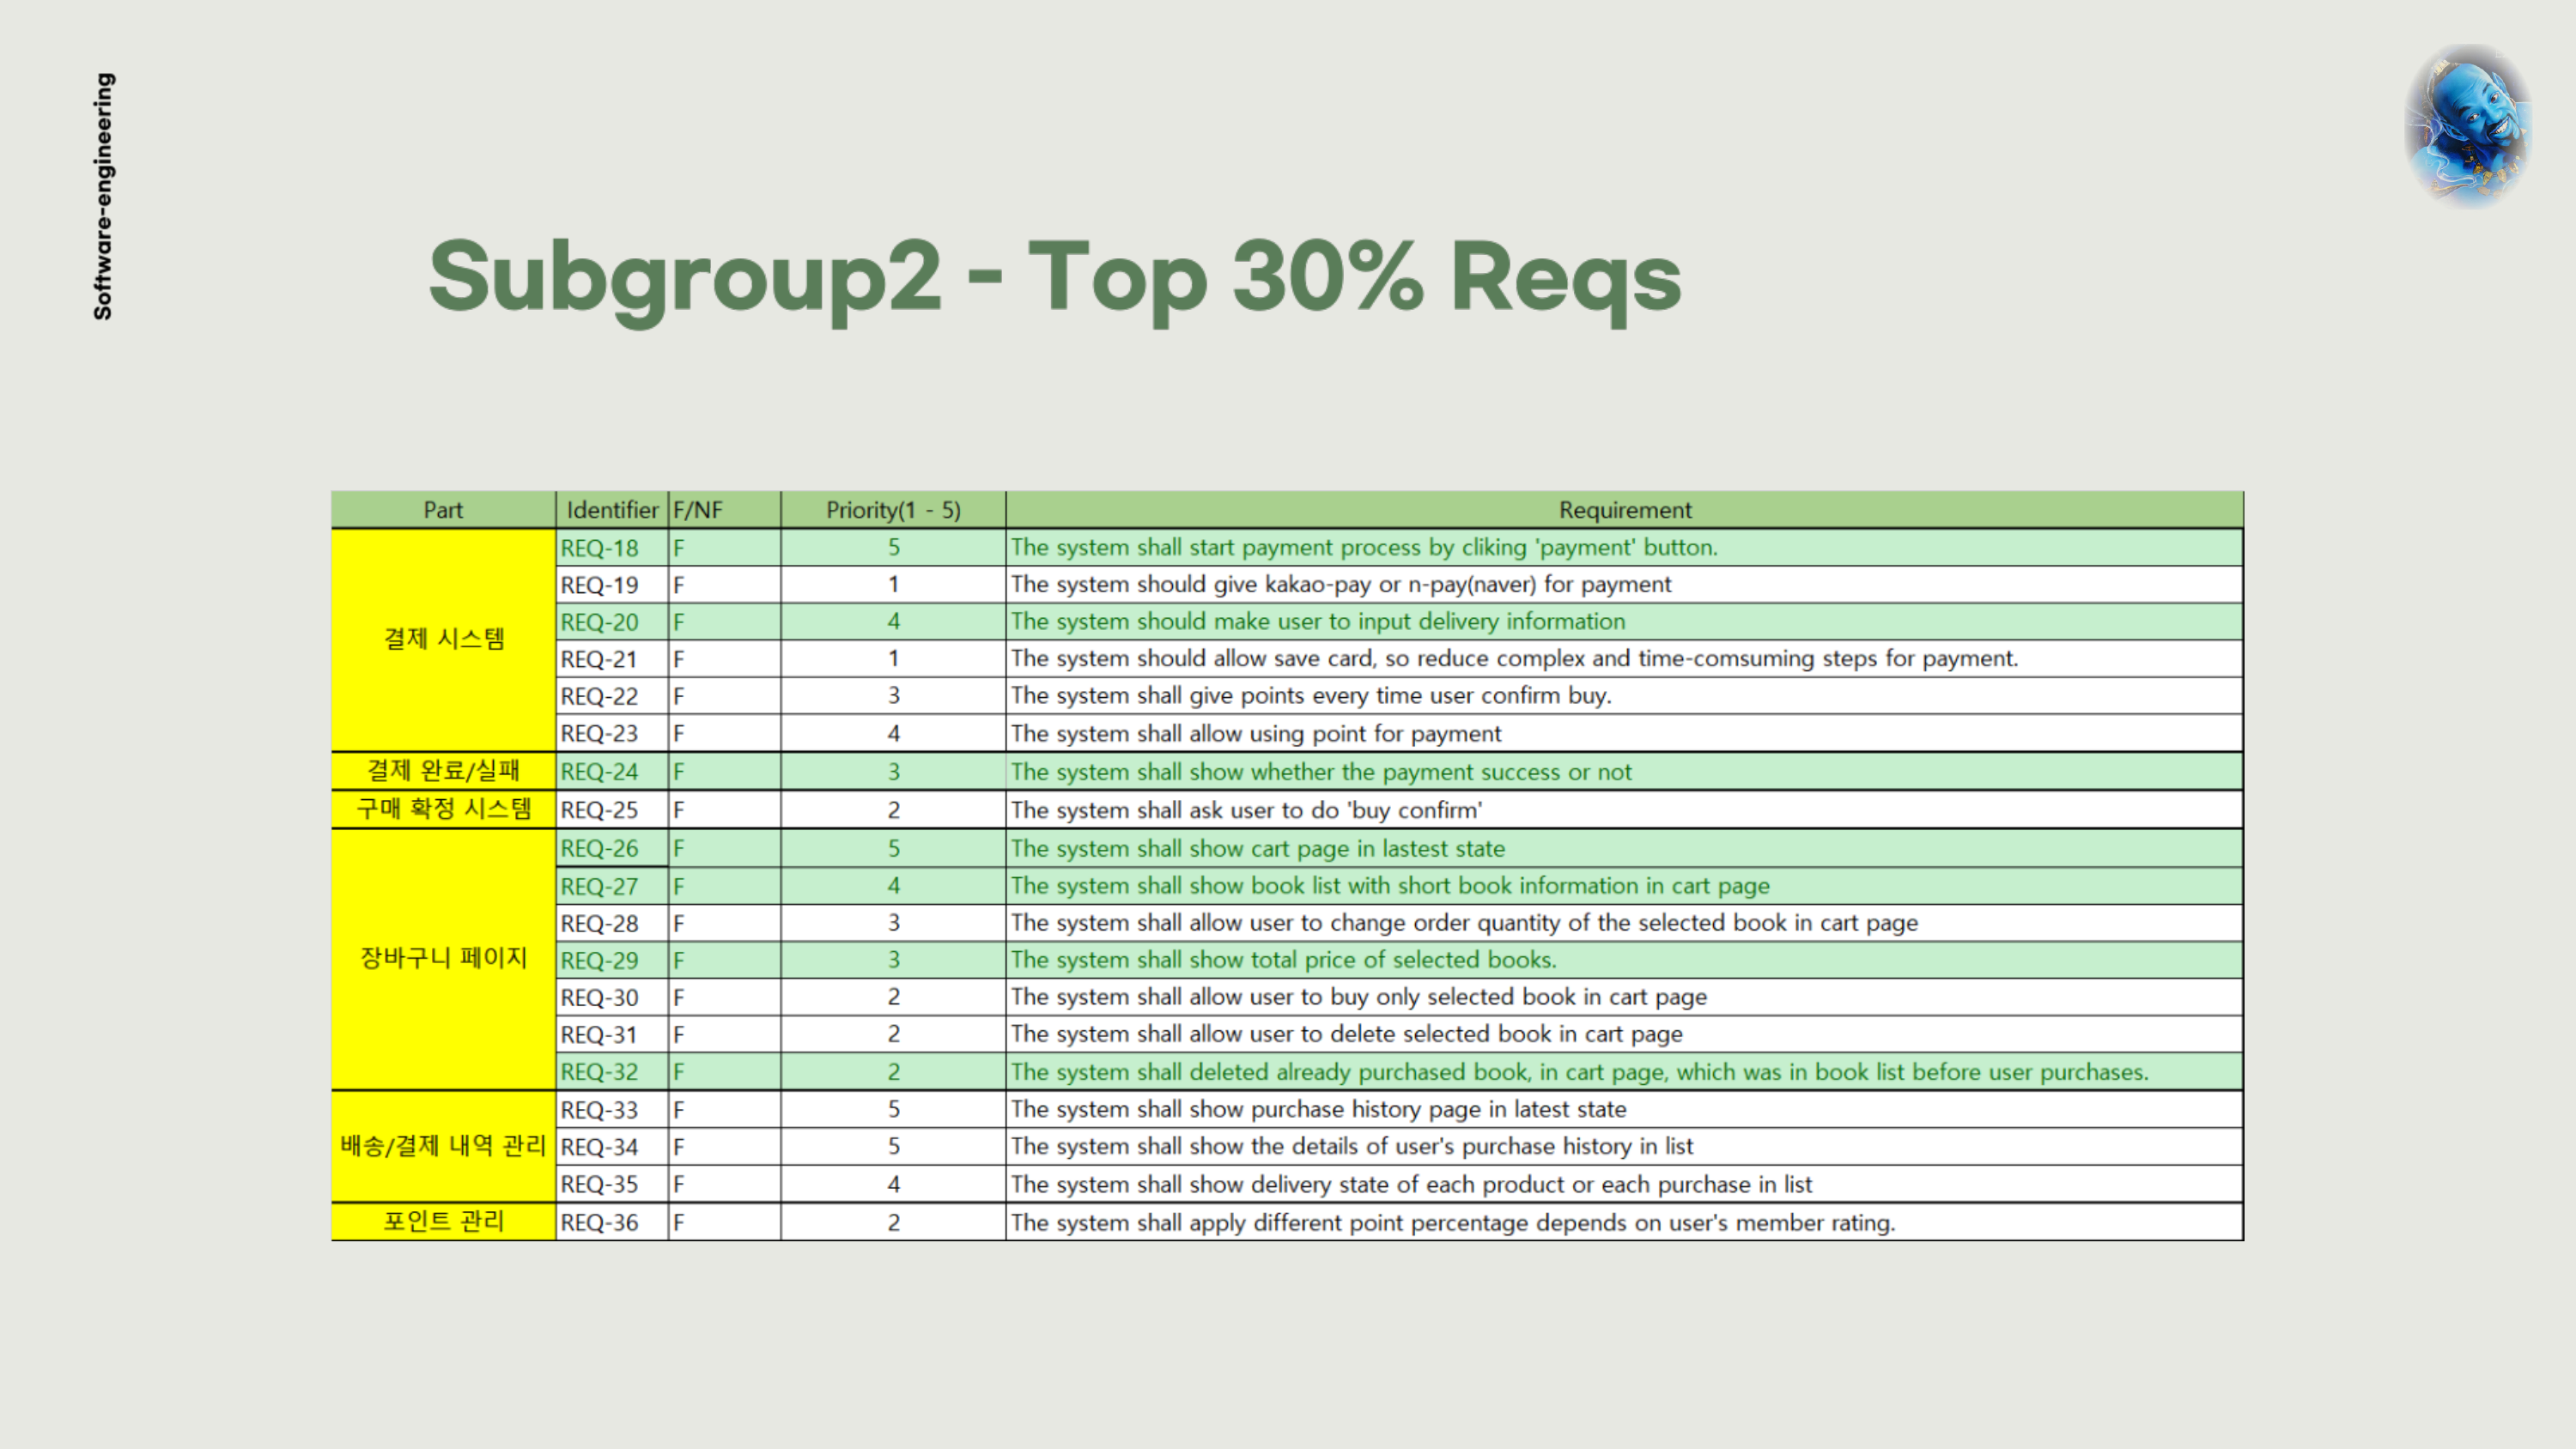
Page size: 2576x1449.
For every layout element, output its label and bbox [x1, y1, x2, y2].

text_box [331, 489, 2245, 1242]
picture [0, 64, 252, 350]
text_box [2400, 39, 2536, 213]
picture [415, 211, 1723, 370]
